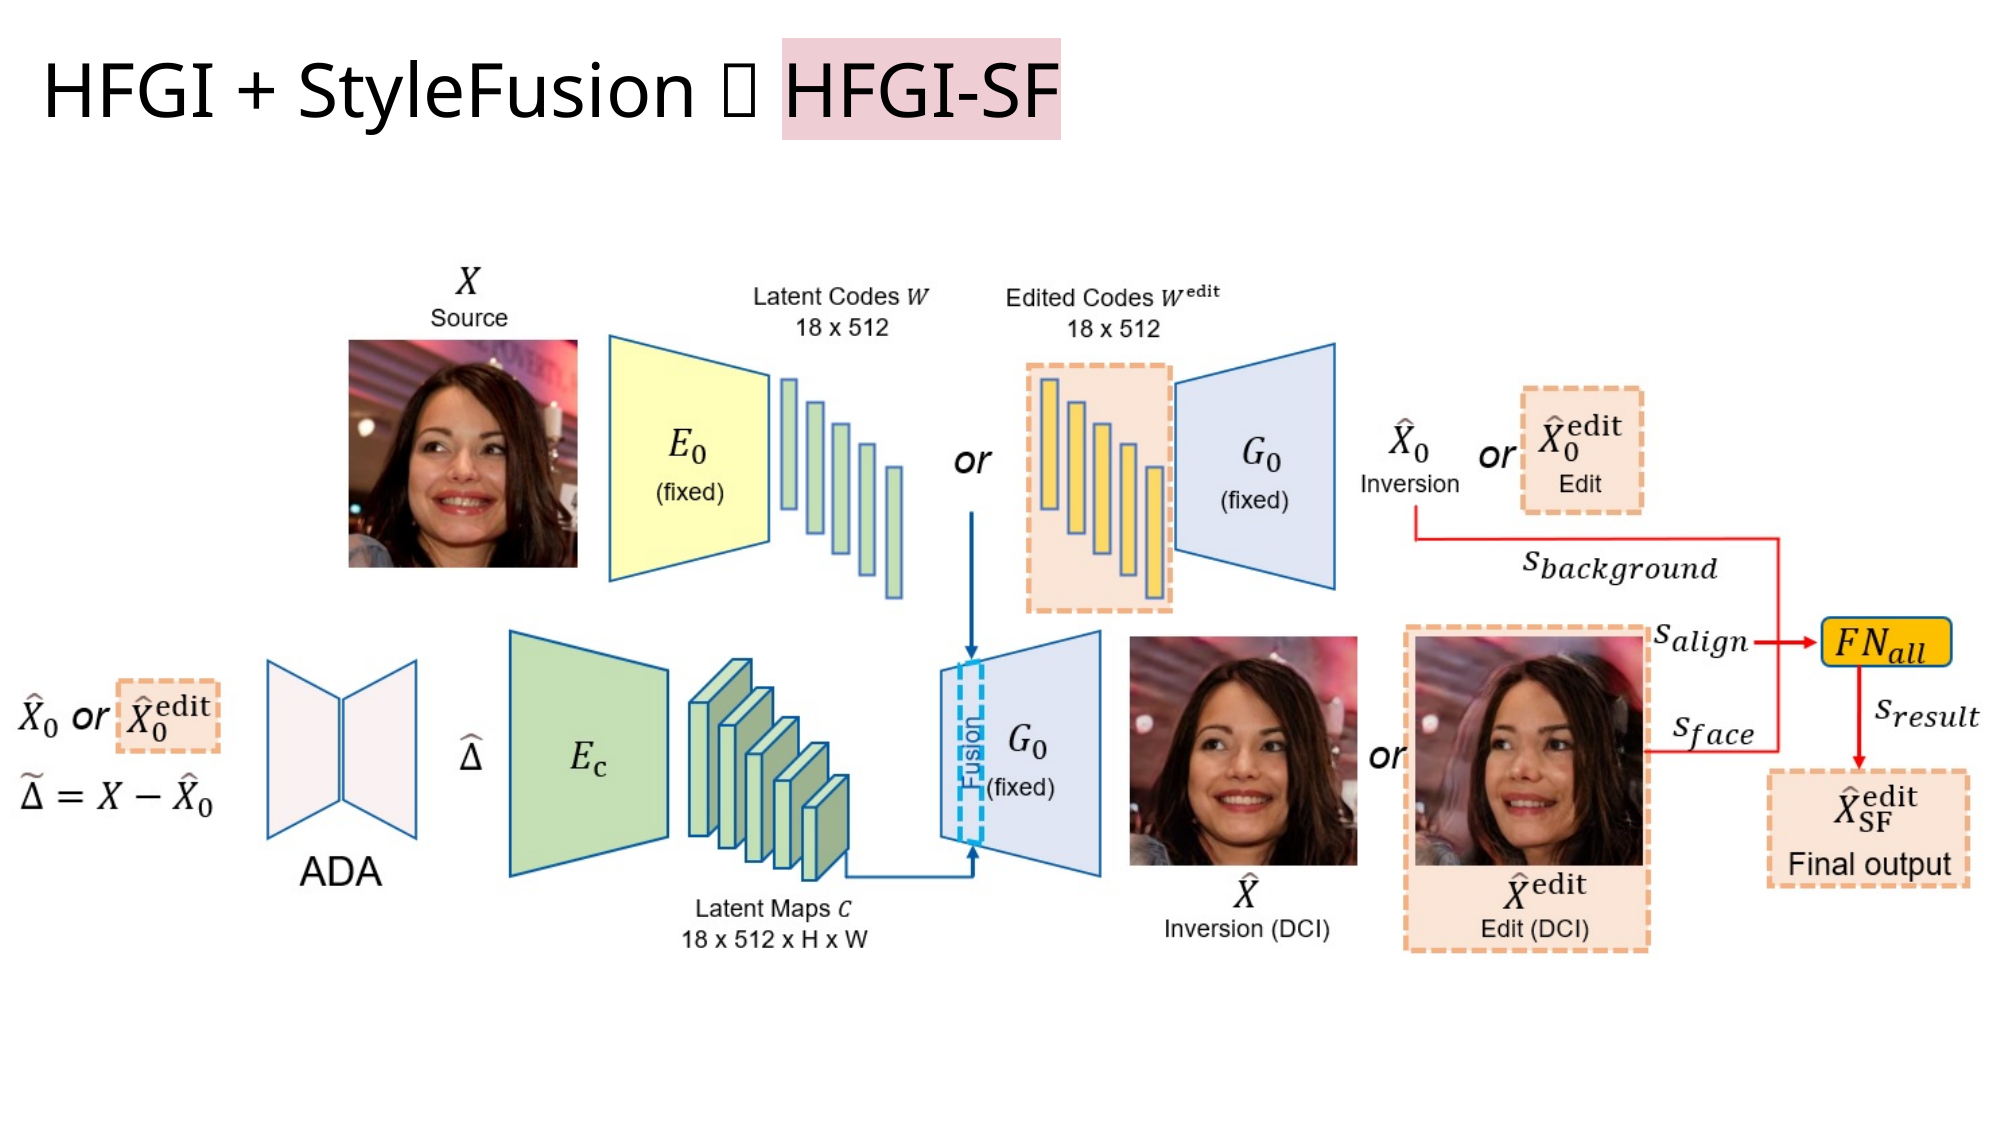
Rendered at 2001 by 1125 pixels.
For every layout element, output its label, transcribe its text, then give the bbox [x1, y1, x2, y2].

picture [0, 247, 2000, 979]
title HFGI + StyleFusion  HFGI-SF [26, 0, 1206, 188]
